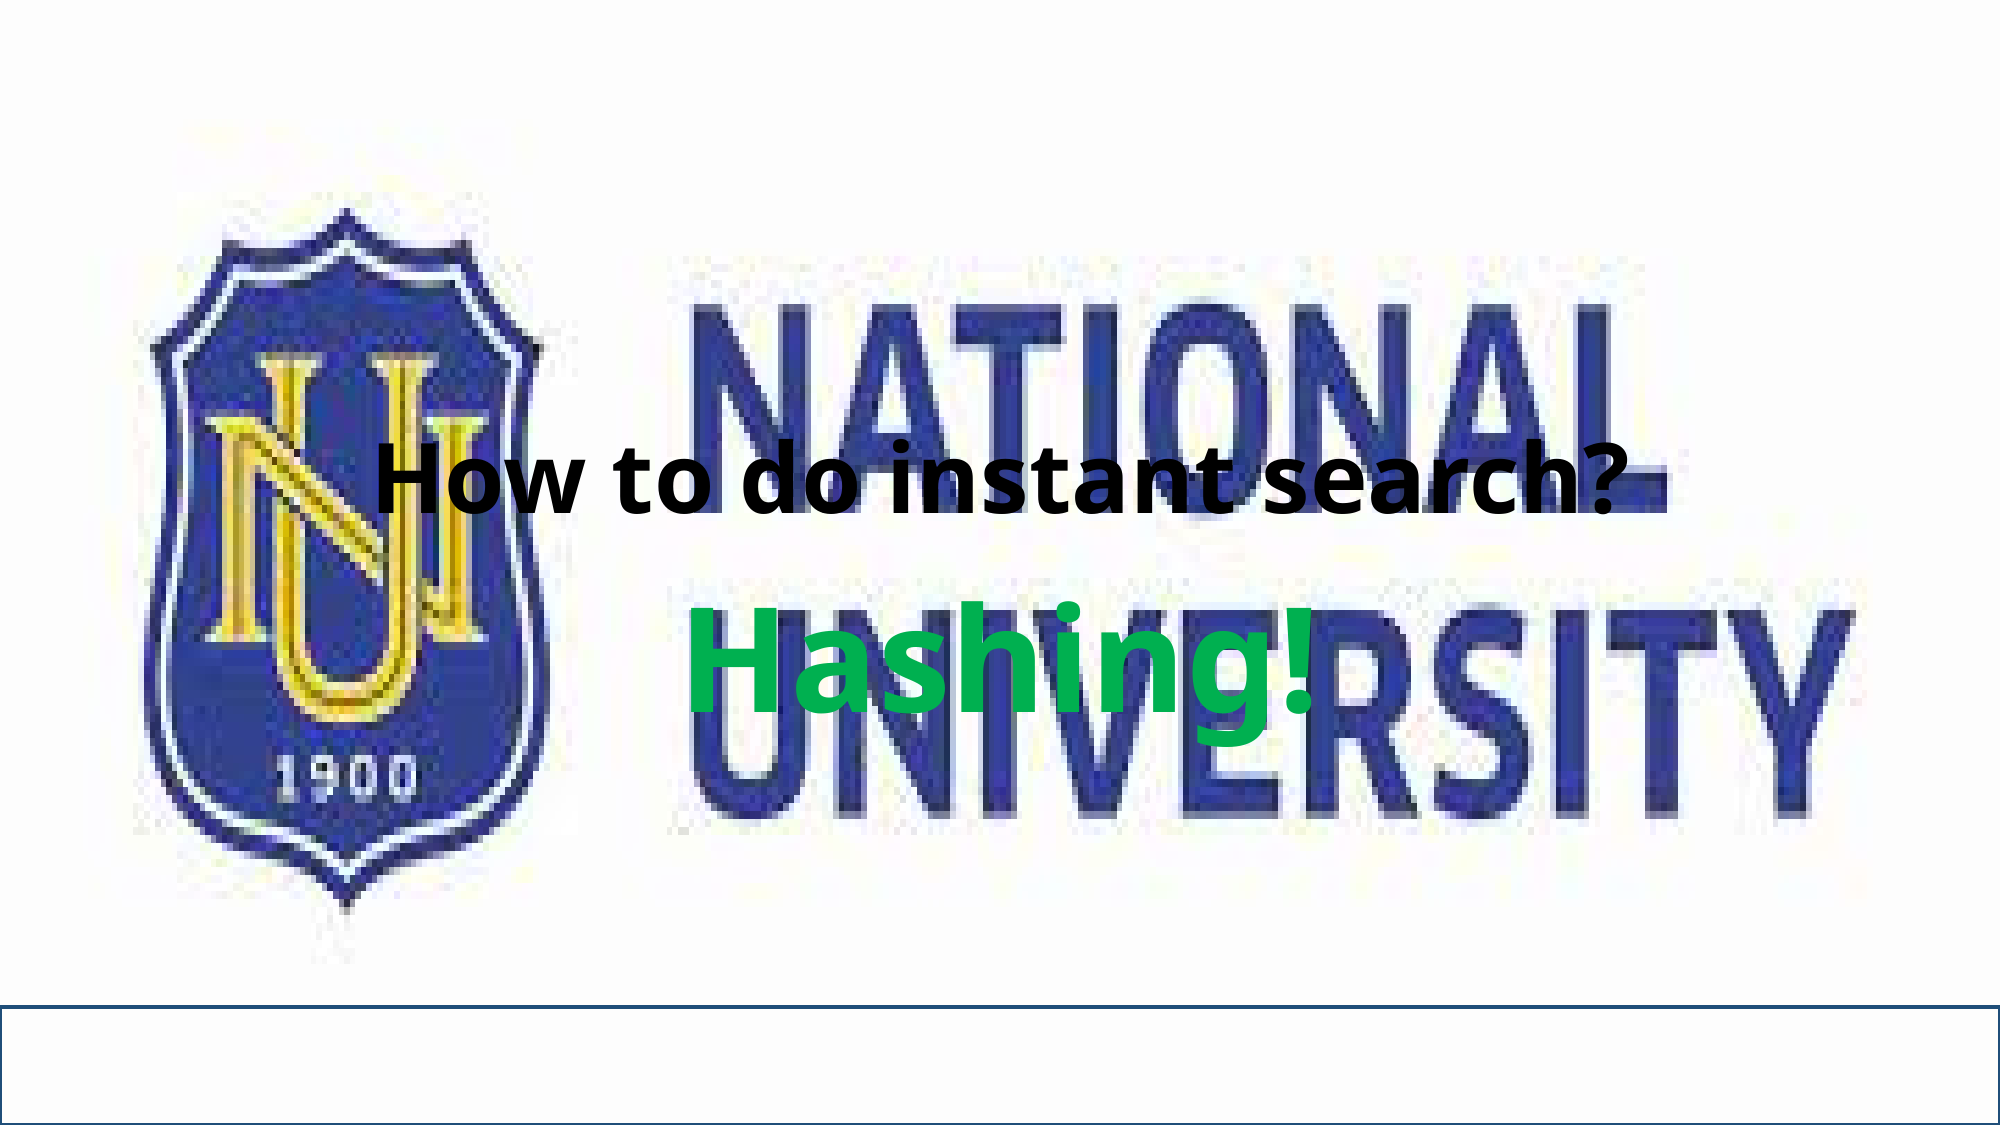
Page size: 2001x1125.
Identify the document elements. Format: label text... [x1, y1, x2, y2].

picture [0, 0, 2000, 1007]
title How to do instant search? [249, 362, 1750, 542]
text_box Hashing! [532, 593, 1468, 752]
footer [0, 1007, 2000, 1125]
